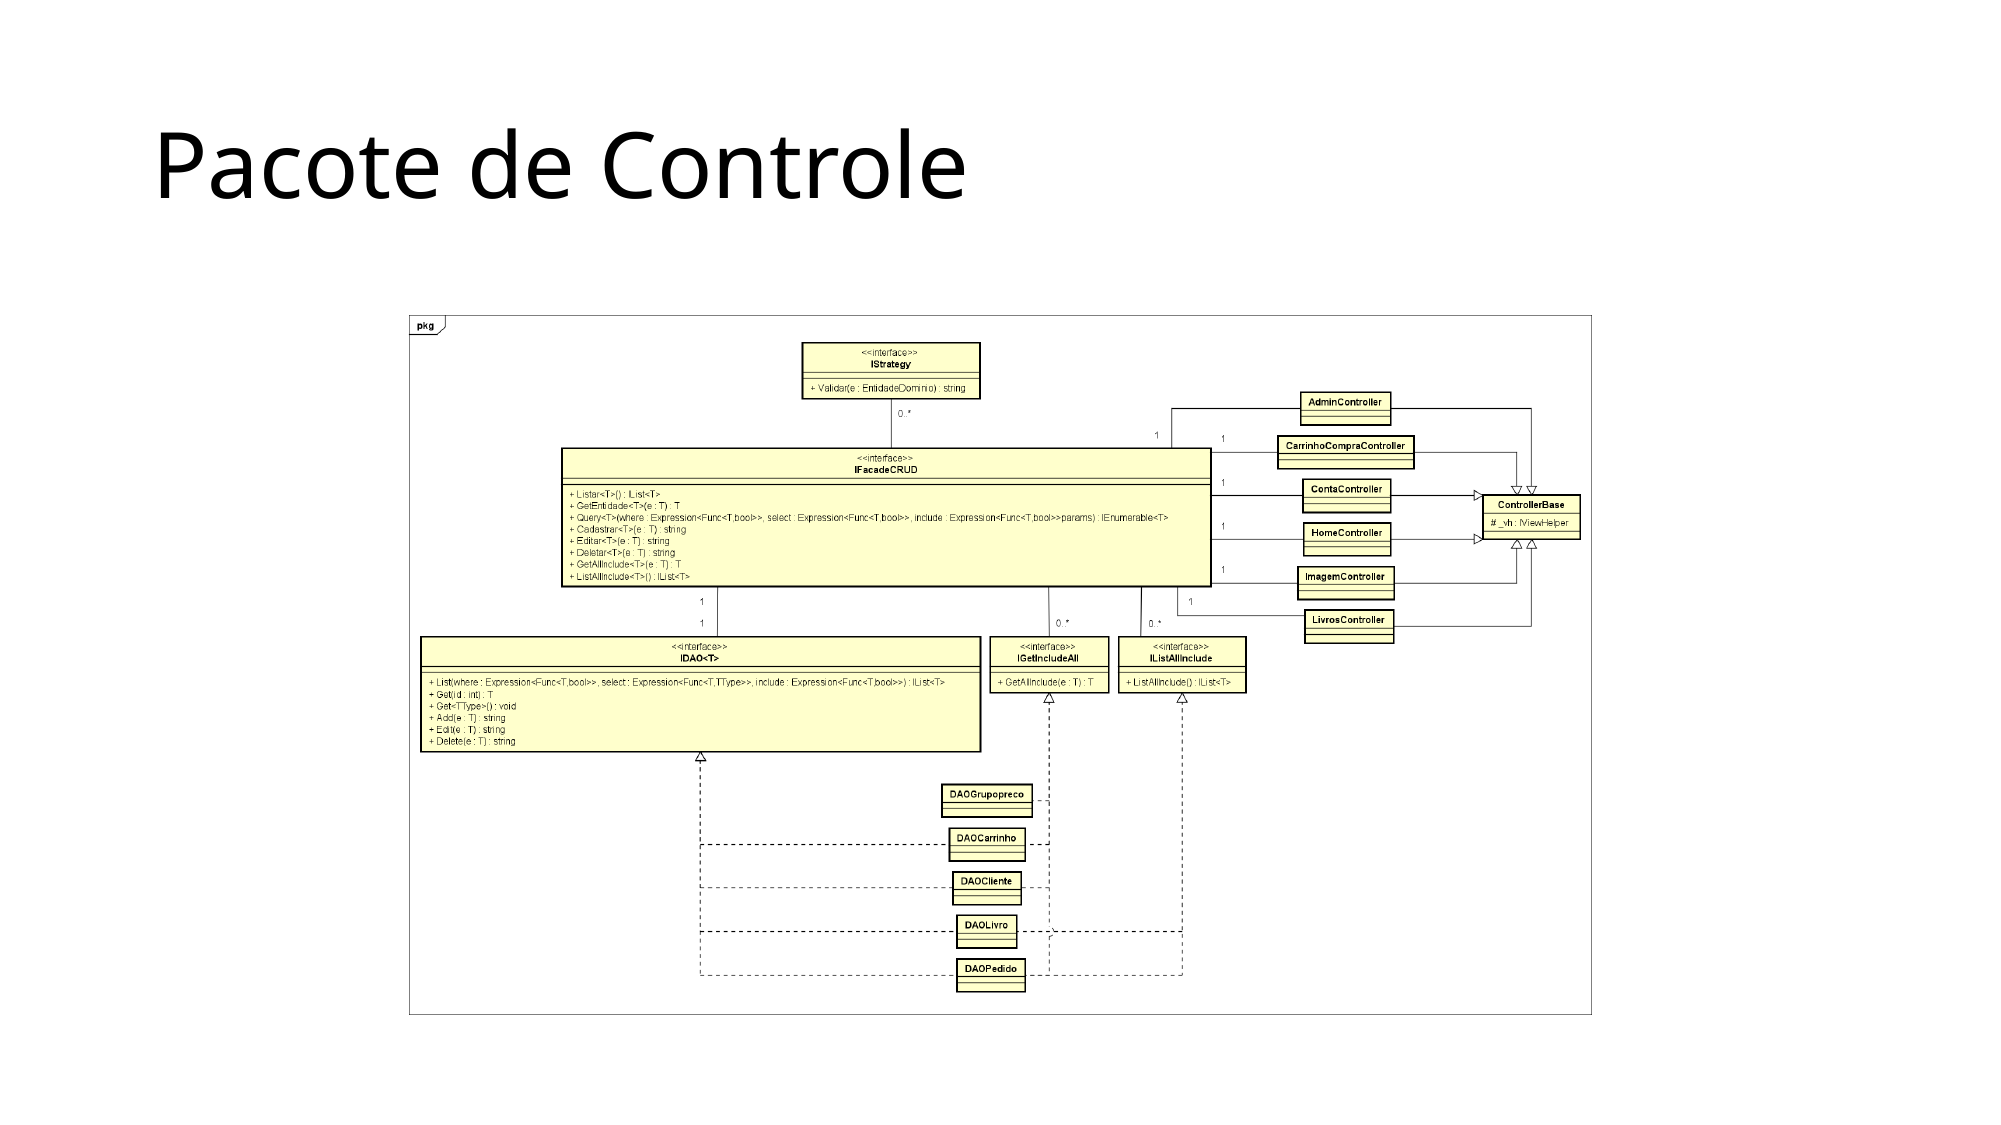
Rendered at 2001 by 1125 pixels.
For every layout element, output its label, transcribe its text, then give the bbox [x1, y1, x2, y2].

title Pacote de Controle [137, 59, 1863, 278]
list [401, 307, 1599, 1022]
